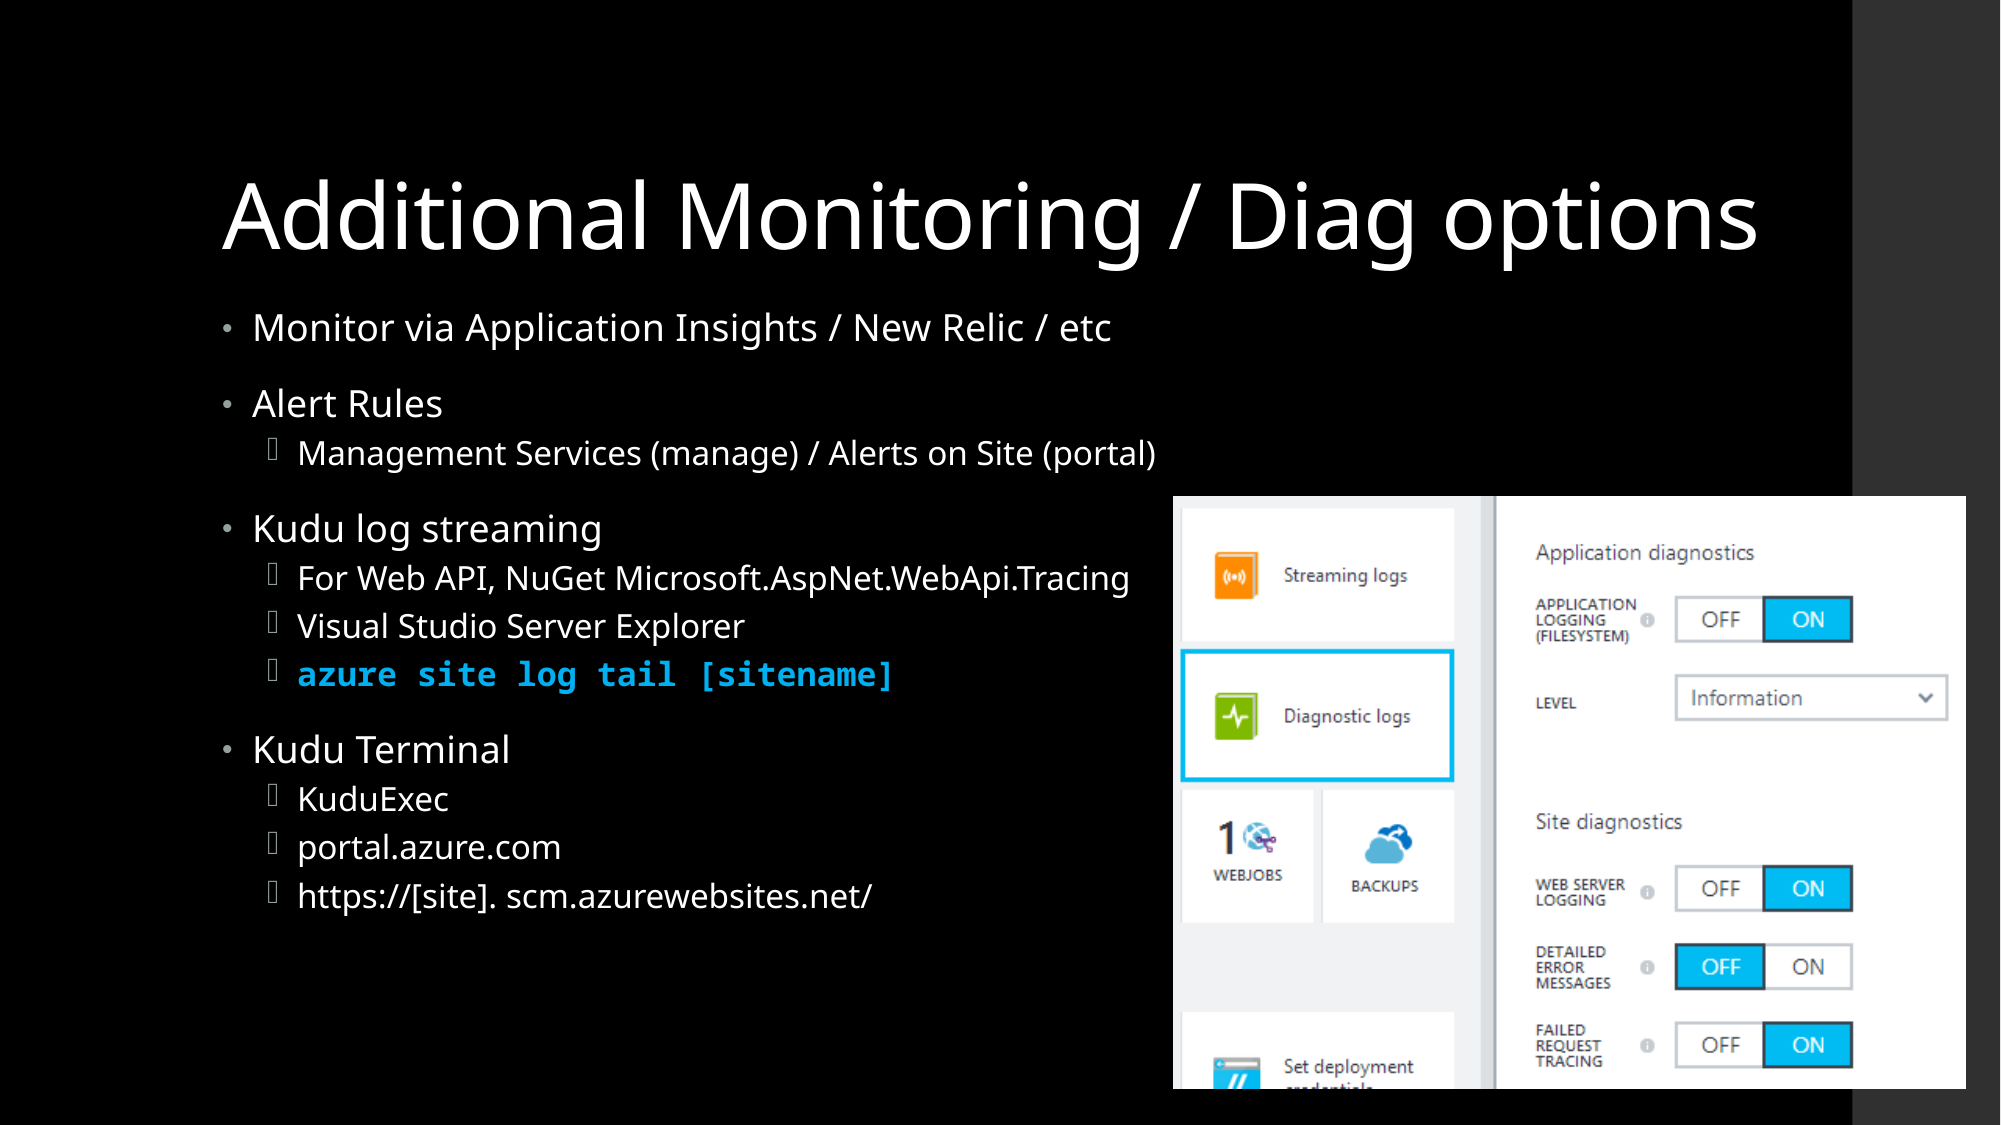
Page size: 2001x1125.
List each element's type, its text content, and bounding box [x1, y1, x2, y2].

list Monitor via Application Insights / New Relic / etc Alert Rules Management Services (manage) / Alerts on Site (portal) Kudu log streaming For Web API, NuGet Microsoft.AspNet.WebApi.Tracing Visual Studio Server Explorer azure site log tail [sitename] Kudu Terminal KuduExec portal.azure.com https://[site]. scm.azurewebsites.net/ [206, 299, 1617, 1014]
title Additional Monitoring / Diag options [206, 60, 1797, 278]
picture [1237, 1074, 1247, 1089]
picture [1173, 495, 1967, 1089]
